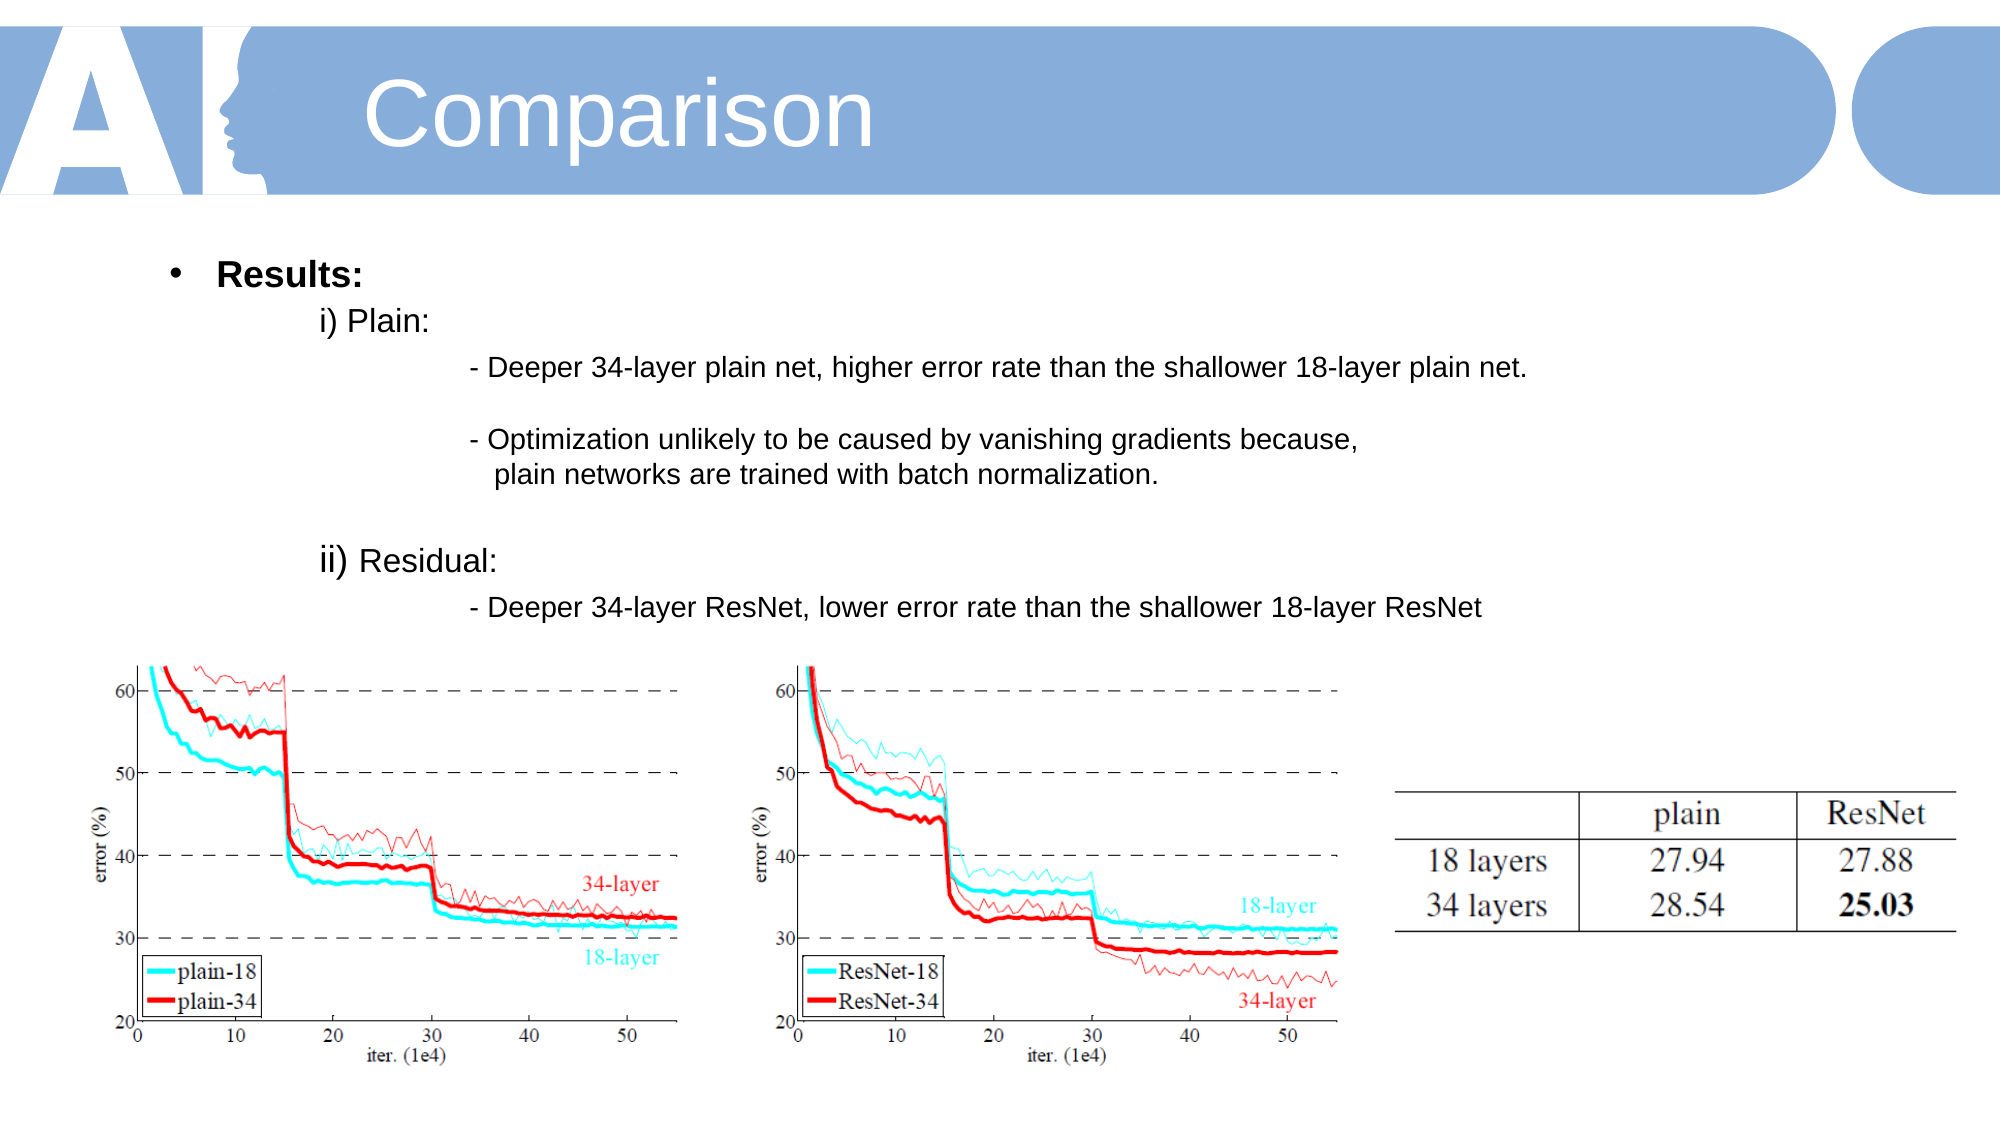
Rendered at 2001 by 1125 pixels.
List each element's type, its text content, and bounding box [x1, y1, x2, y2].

picture [76, 648, 1358, 1074]
text_box Results: i) Plain: - Deeper 34-layer plain net, higher error rate than the shallower 18-layer plain net. - Optimization unlikely to be caused by vanishing gradients because, plain networks are trained with batch normalization. ii) Residual: - Deeper 34-layer ResNet, lower error rate than the shallower 18-layer ResNet [154, 242, 1980, 678]
list Comparison [347, 55, 1952, 175]
picture [1378, 773, 1980, 949]
